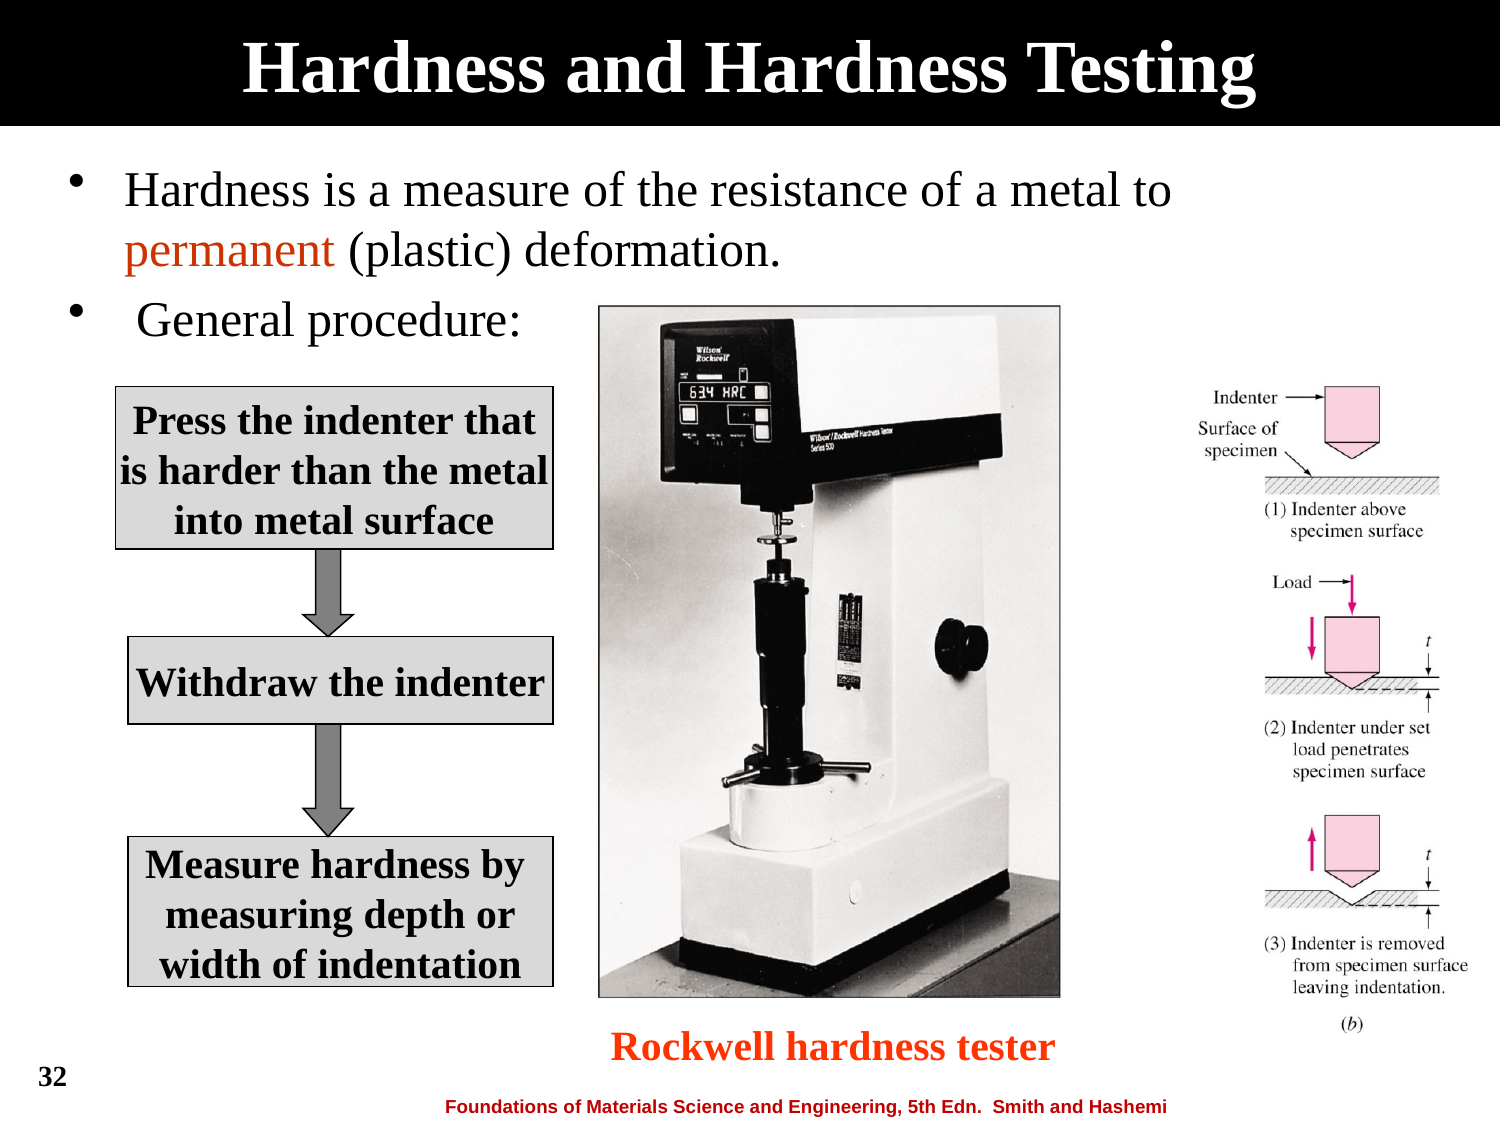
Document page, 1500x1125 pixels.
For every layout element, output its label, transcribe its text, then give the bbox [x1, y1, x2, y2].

text_box [303, 724, 354, 837]
picture [584, 291, 1475, 1036]
list Hardness is a measure of the resistance of a metal to permanent (plastic) deformation. General procedure: [53, 149, 1329, 974]
text_box Press the indenter that is harder than the metal into metal surface [115, 386, 553, 549]
text_box [303, 549, 354, 637]
text_box Withdraw the indenter [128, 636, 554, 724]
text_box Measure hardness by measuring depth or width of indentation [128, 836, 554, 987]
slide_number 32 [0, 1049, 83, 1125]
text_box Rockwell hardness tester [595, 1045, 1152, 1077]
title Hardness and Hardness Testing [0, 0, 1500, 126]
